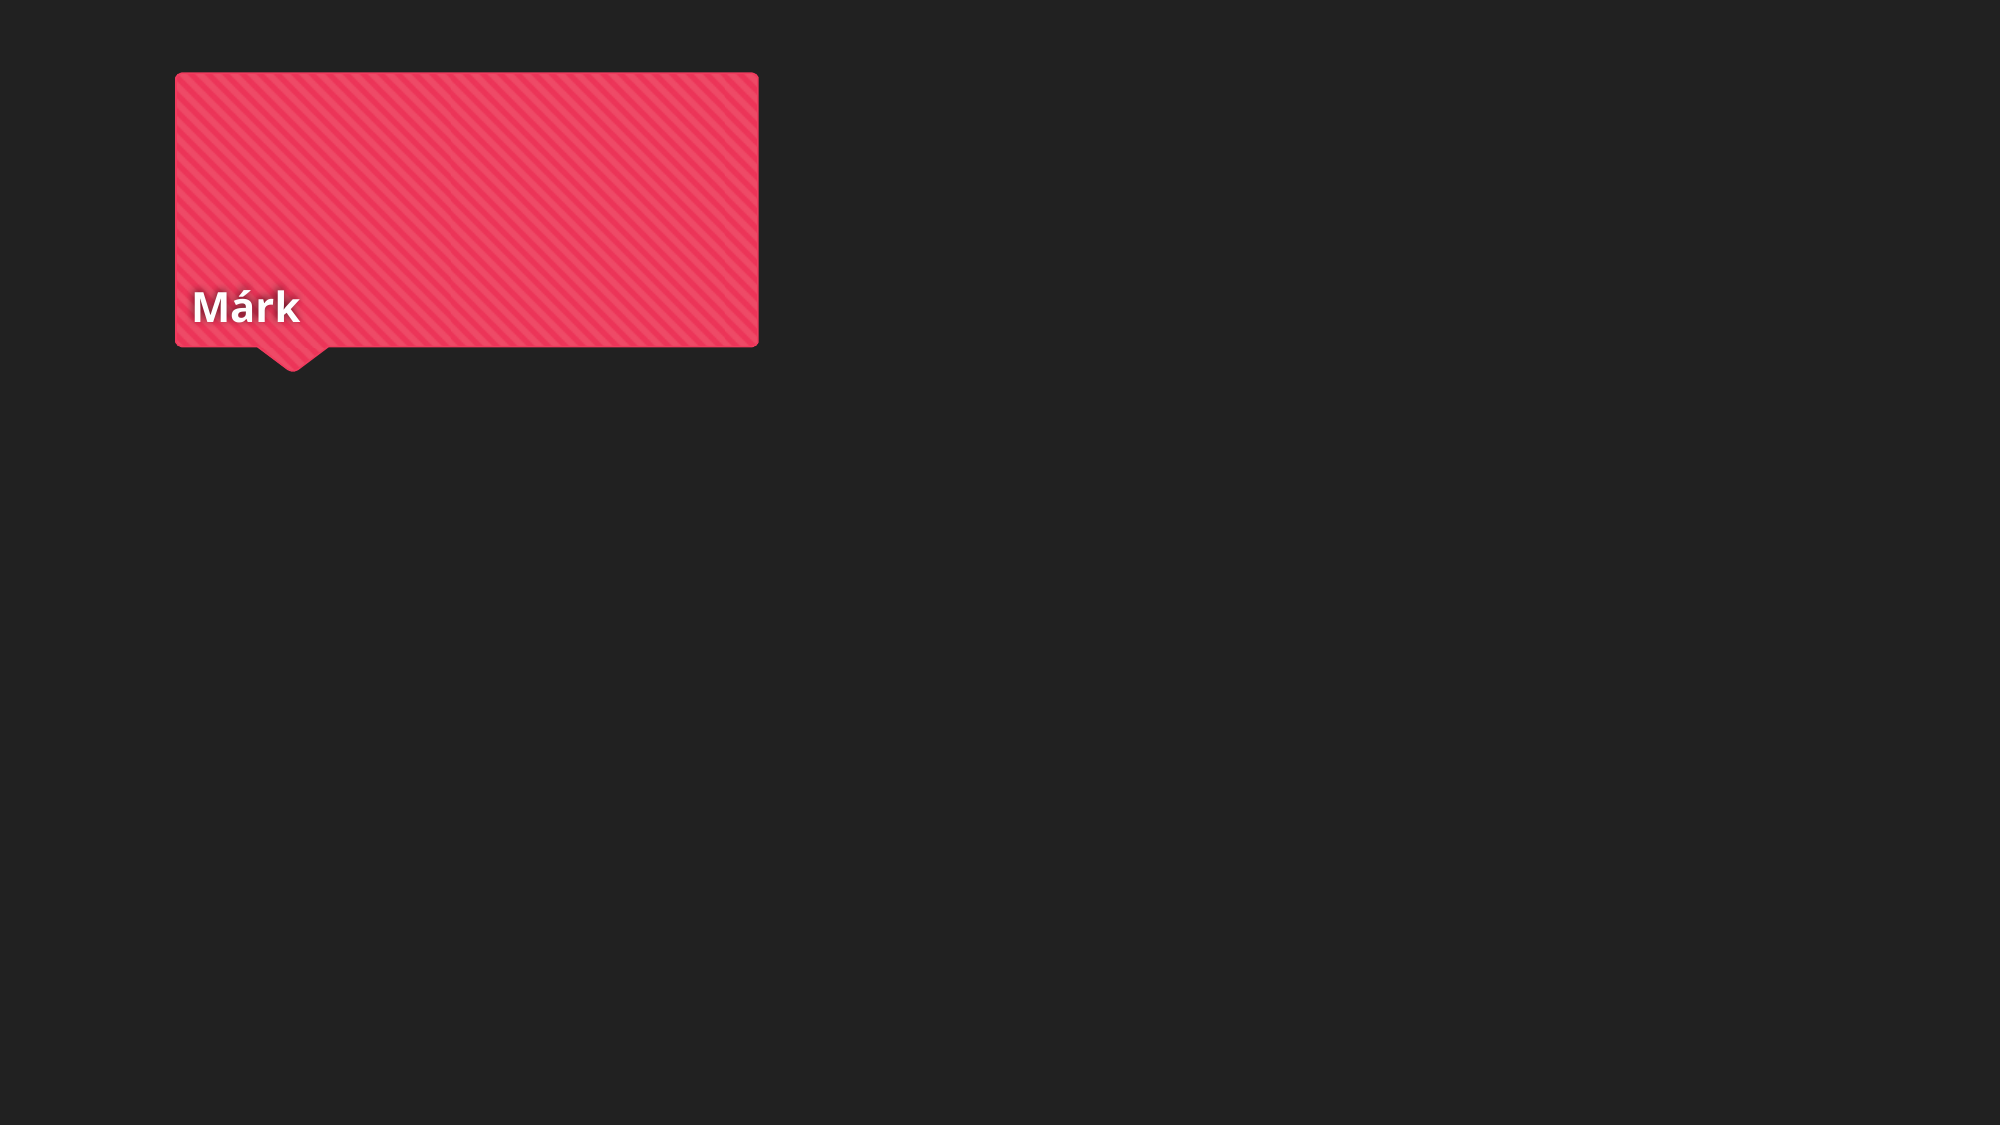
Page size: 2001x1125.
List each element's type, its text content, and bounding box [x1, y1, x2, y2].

title Márk [176, 73, 758, 339]
